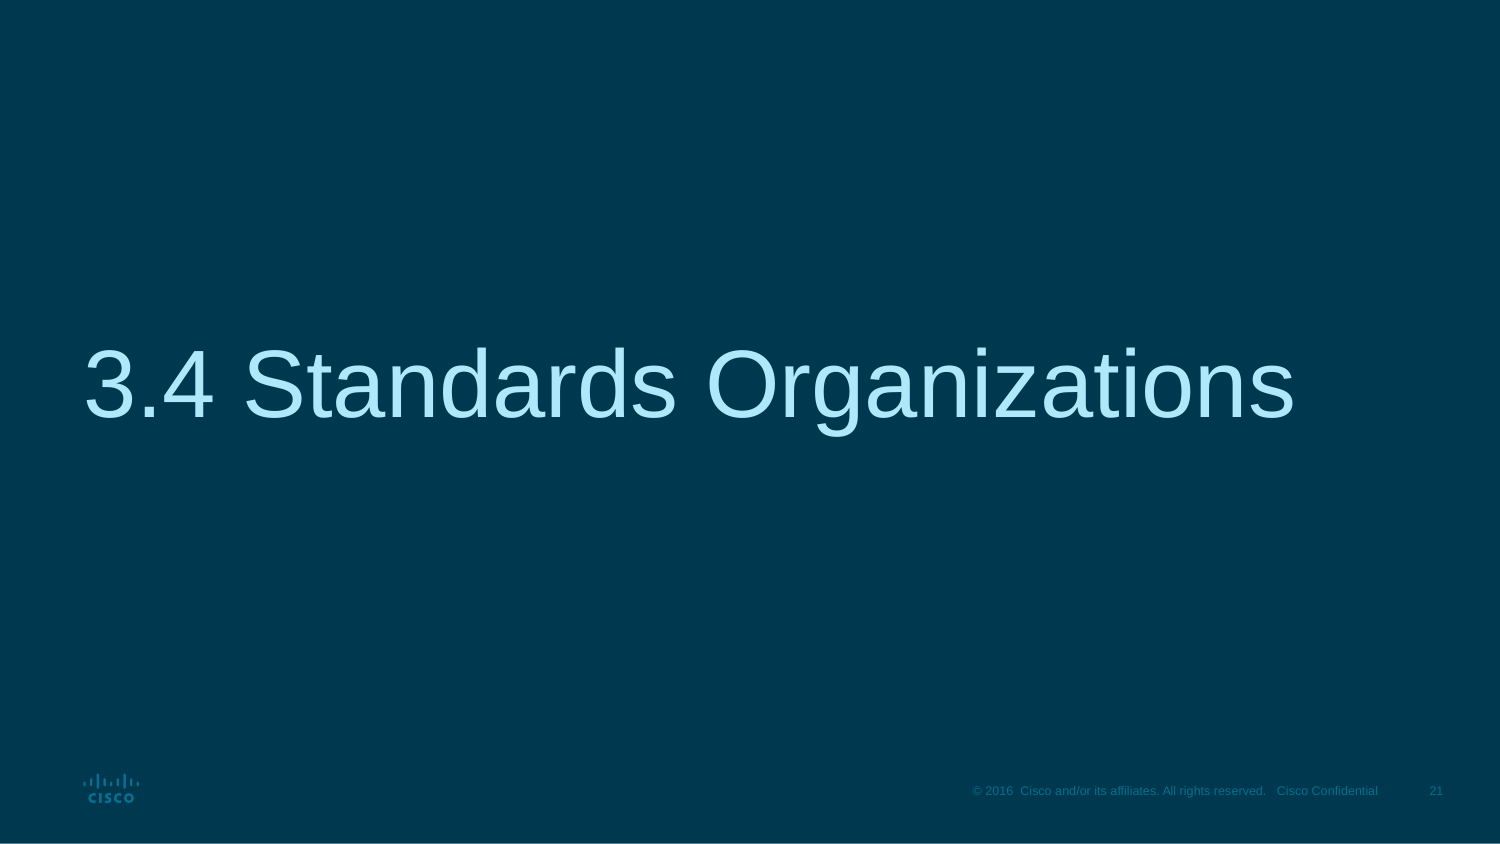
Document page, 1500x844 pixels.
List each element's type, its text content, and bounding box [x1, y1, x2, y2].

title 3.4 Standards Organizations [68, 150, 1419, 446]
